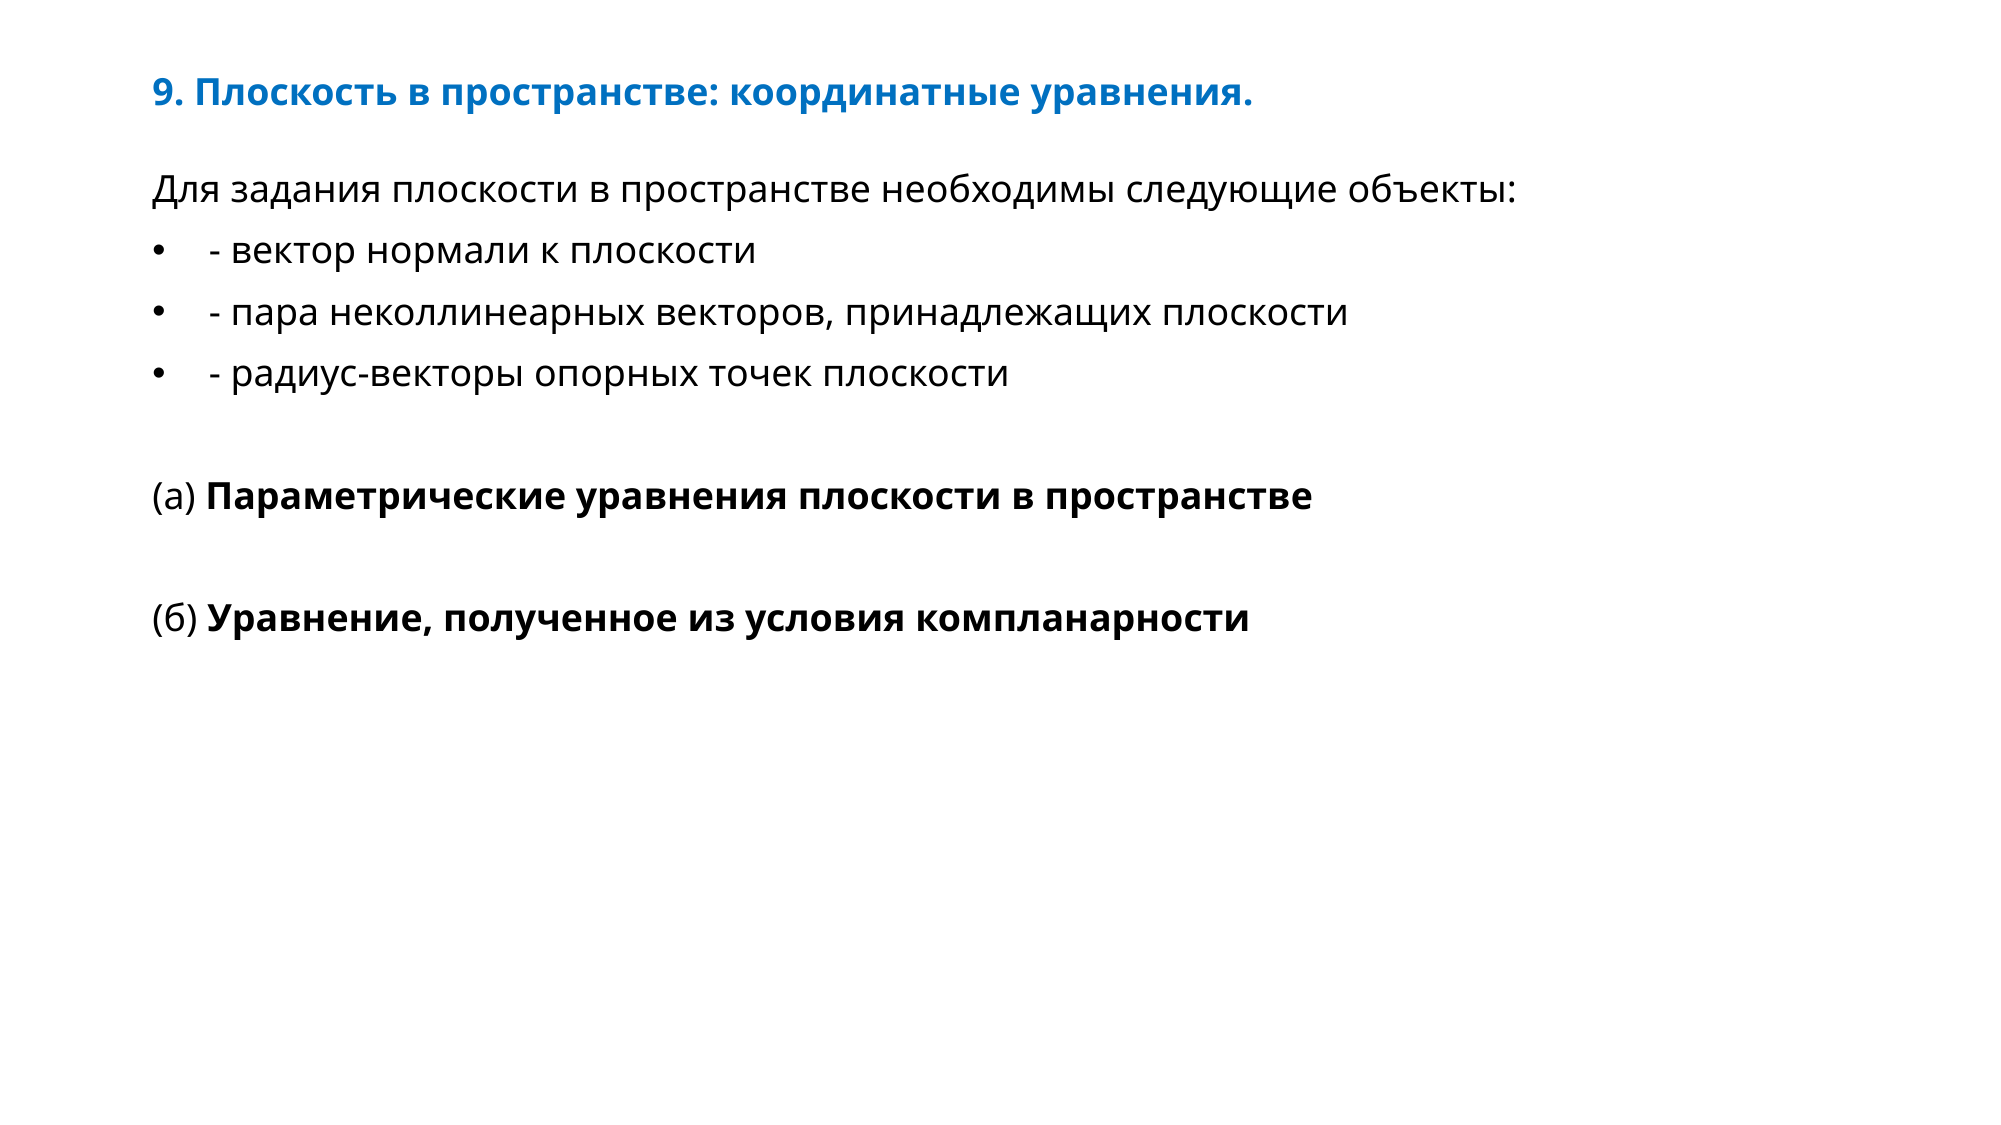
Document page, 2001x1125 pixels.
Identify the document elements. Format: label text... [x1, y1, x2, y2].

title 9. Плоскость в пространстве: координатные уравнения. [137, 65, 1863, 141]
